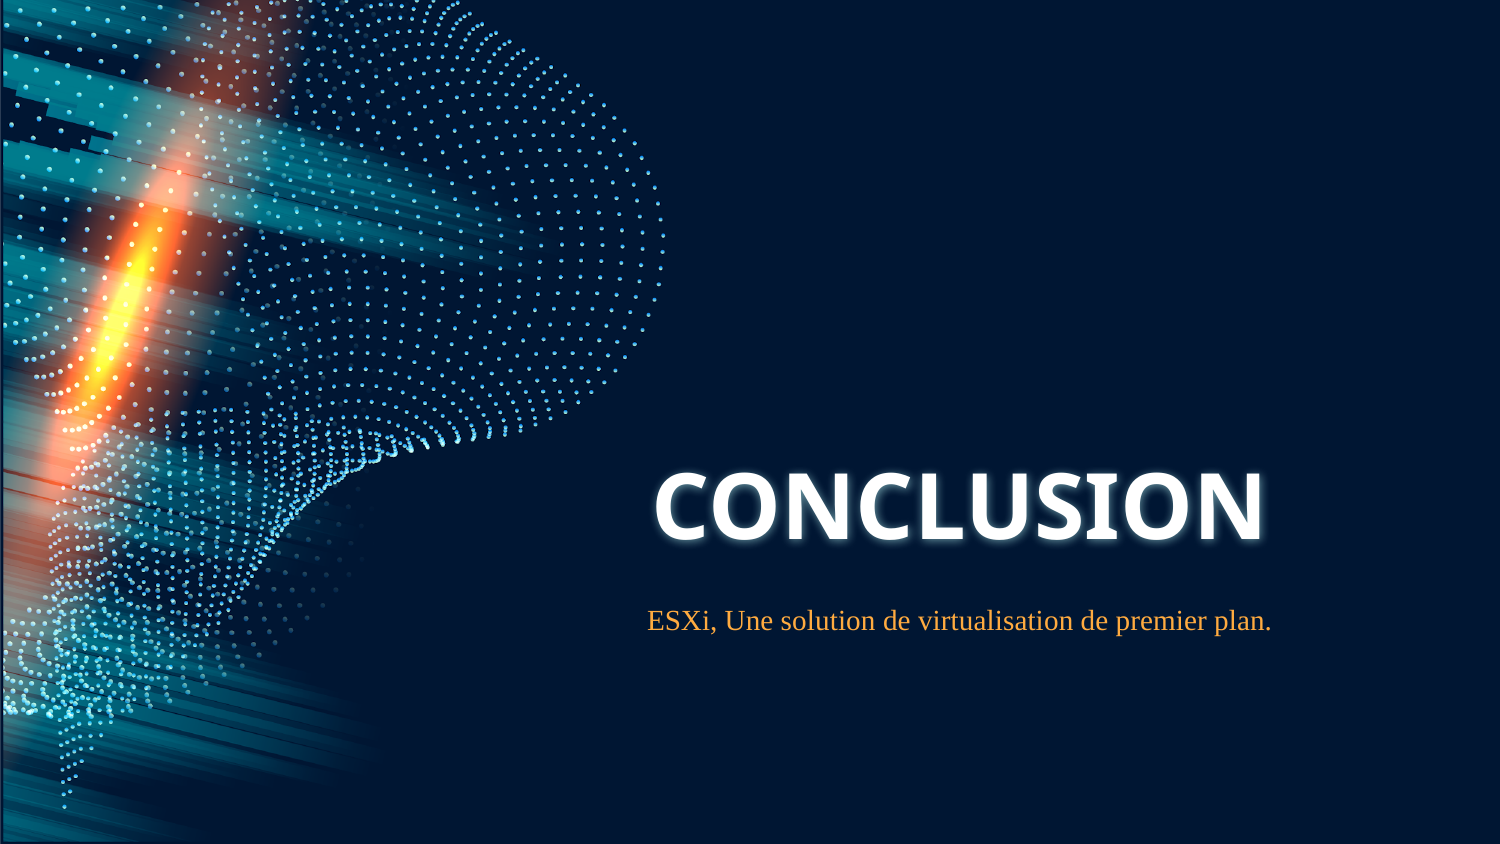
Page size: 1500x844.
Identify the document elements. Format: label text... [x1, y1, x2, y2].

title CONCLUSION [530, 467, 1390, 573]
picture [0, 0, 1500, 844]
subtitle ESXi, Une solution de virtualisation de premier plan. [627, 586, 1292, 663]
